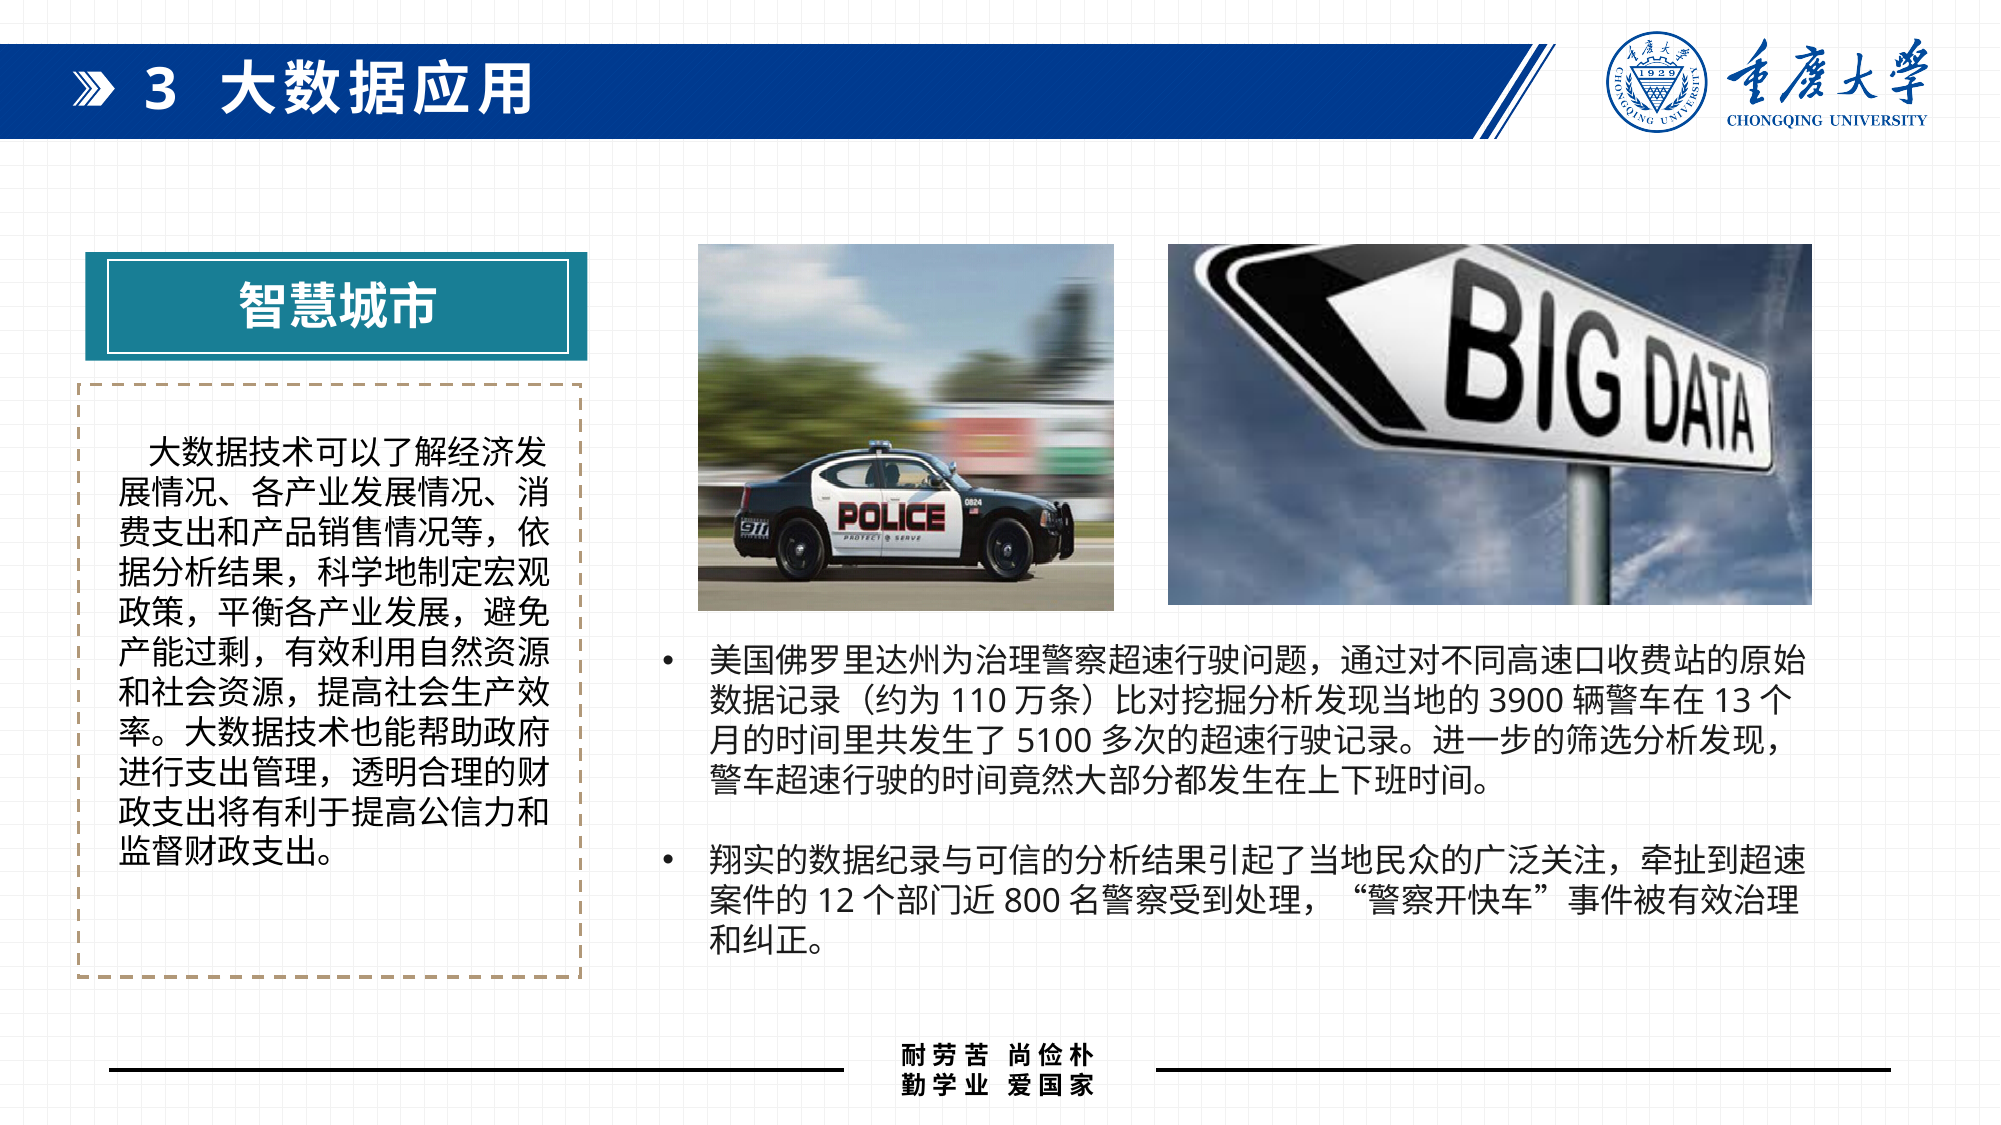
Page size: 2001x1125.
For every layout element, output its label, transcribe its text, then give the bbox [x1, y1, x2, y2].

picture [1168, 243, 1812, 605]
list 3 大数据应用 [108, 51, 1356, 136]
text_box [85, 252, 588, 361]
text_box 美国佛罗里达州为治理警察超速行驶问题，通过对不同高速口收费站的原始数据记录（约为110万条）比对挖掘分析发现当地的3900辆警车在13个月的时间里共发生了5100多次的超速行驶记录。进一步的筛选分析发现，警车超速行驶的时间竟然大部分都发生在上下班时间。 翔实的数据纪录与可信的分析结果引起了当地民众的广泛关注，牵扯到超速案件的12个部门近800名警察受到处理，“警察开快车”事件被有效治理和纠正。 [647, 632, 1836, 967]
picture [1606, 31, 1928, 133]
picture [698, 243, 1114, 611]
text_box [78, 384, 582, 978]
text_box 大数据技术可以了解经济发展情况、各产业发展情况、消费支出和产品销售情况等，依据分析结果，科学地制定宏观政策，平衡各产业发展，避免产能过剩，有效利用自然资源和社会资源，提高社会生产效率。大数据技术也能帮助政府进行支出管理，透明合理的财政支出将有利于提高公信力和监督财政支出。 [103, 424, 570, 878]
